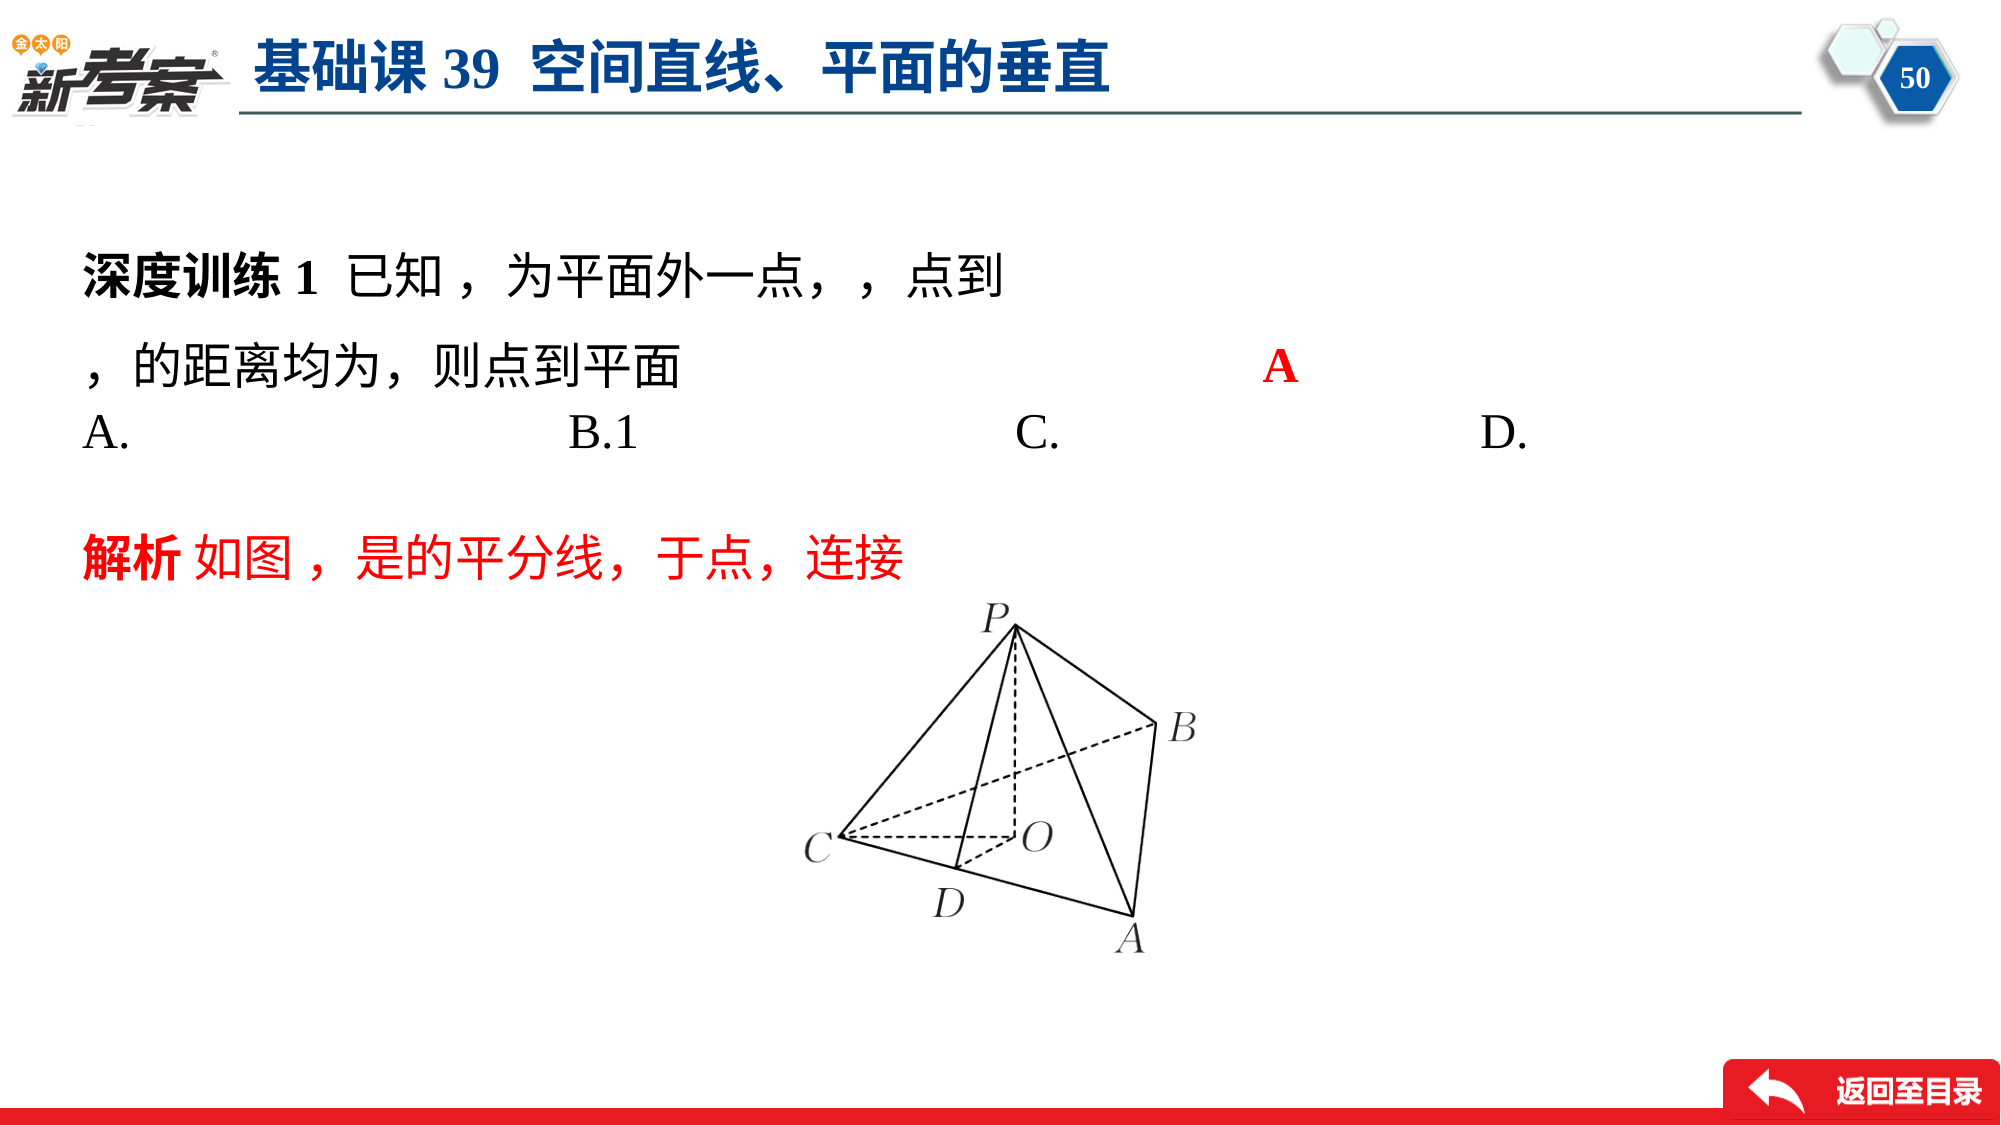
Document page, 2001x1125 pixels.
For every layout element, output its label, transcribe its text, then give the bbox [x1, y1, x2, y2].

picture [0, 0, 2001, 1125]
text_box A [1244, 305, 1317, 384]
